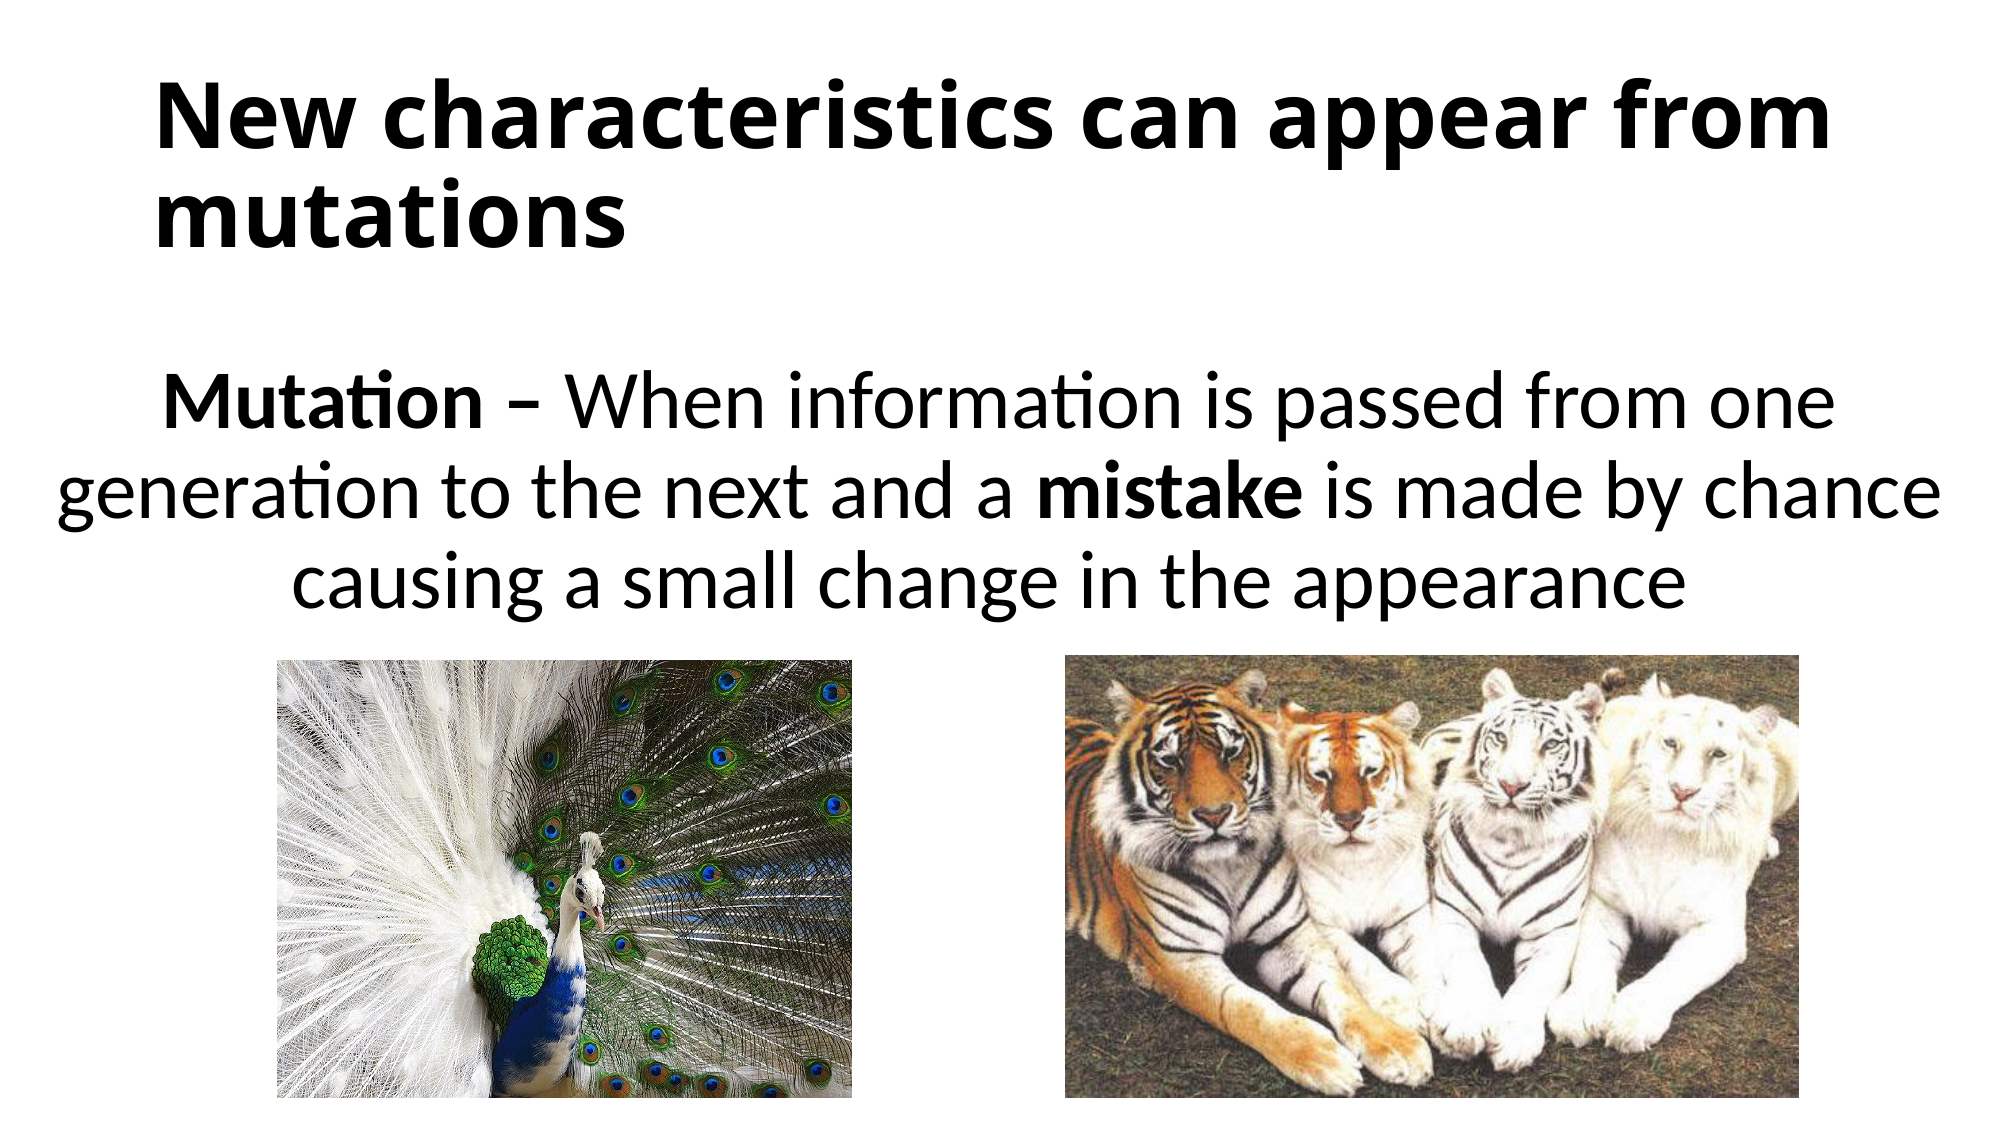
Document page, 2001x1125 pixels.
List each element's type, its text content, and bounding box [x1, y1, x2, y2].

title New characteristics can appear from mutations [137, 59, 1970, 278]
text_box Mutation – When information is passed from one generation to the next and a mistake is made by chance causing a small change in the appearance [0, 349, 2000, 589]
picture [1064, 655, 1799, 1098]
picture [277, 660, 852, 1098]
